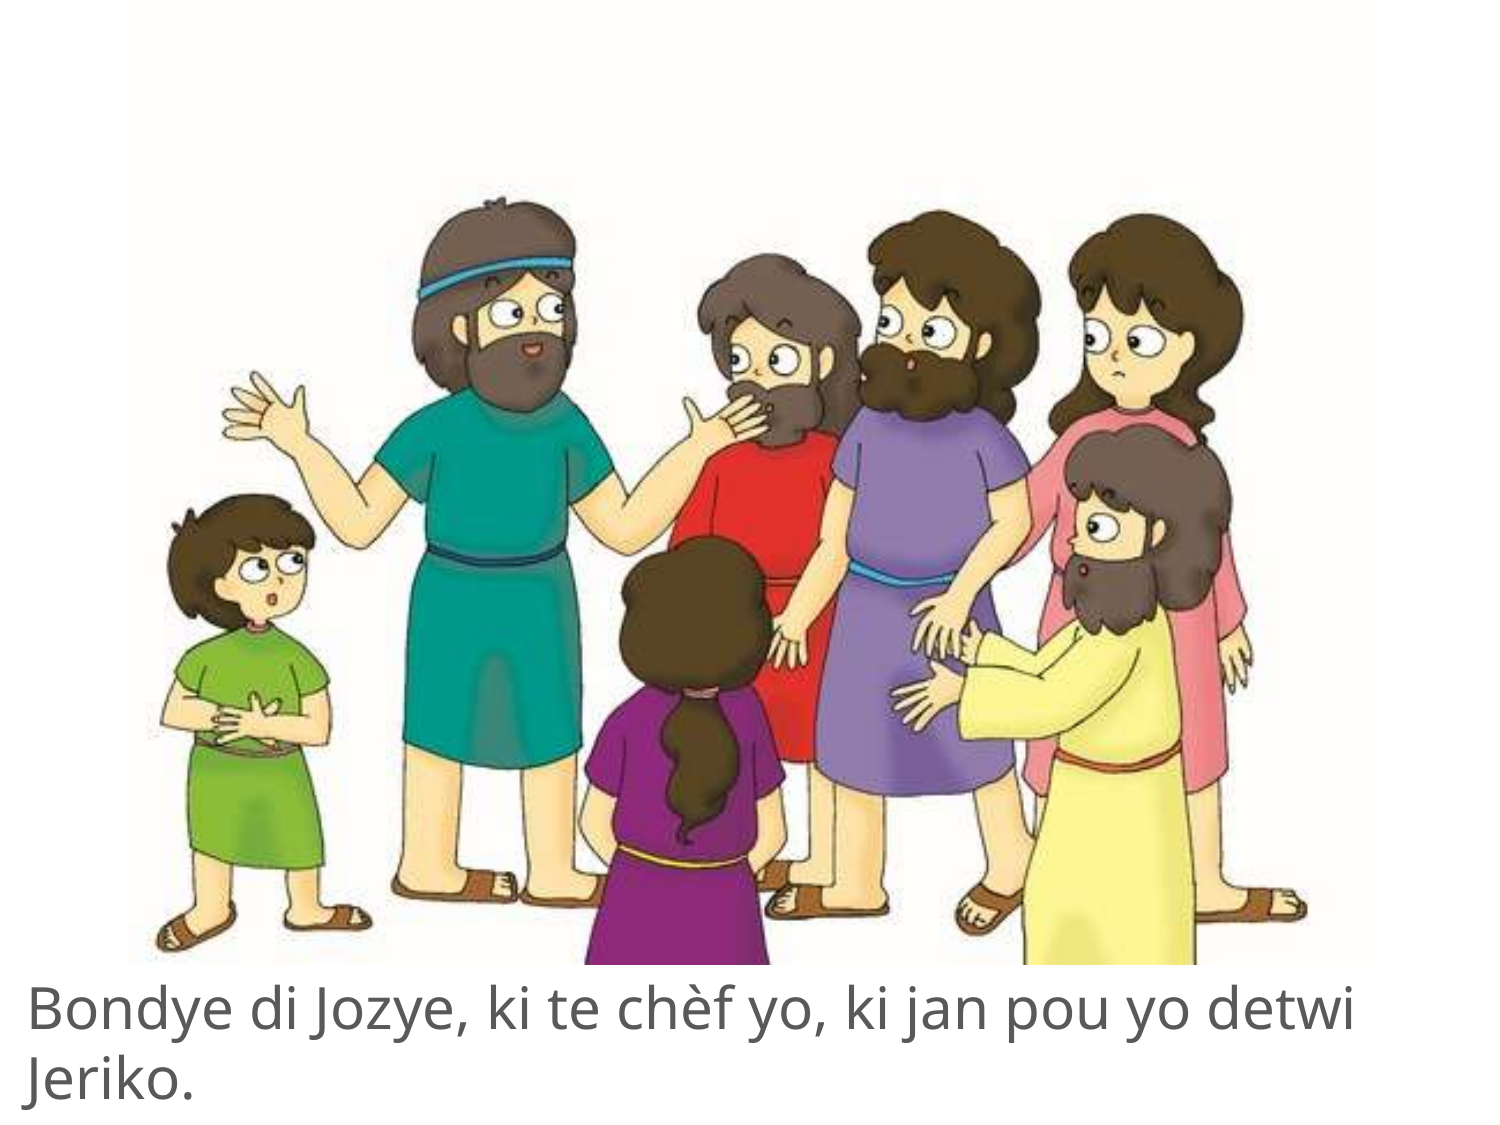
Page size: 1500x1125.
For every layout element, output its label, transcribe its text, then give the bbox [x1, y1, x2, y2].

picture [128, 0, 1377, 965]
text_box Bondye di Jozye, ki te chèf yo, ki jan pou yo detwi Jeriko. [11, 964, 1483, 1119]
